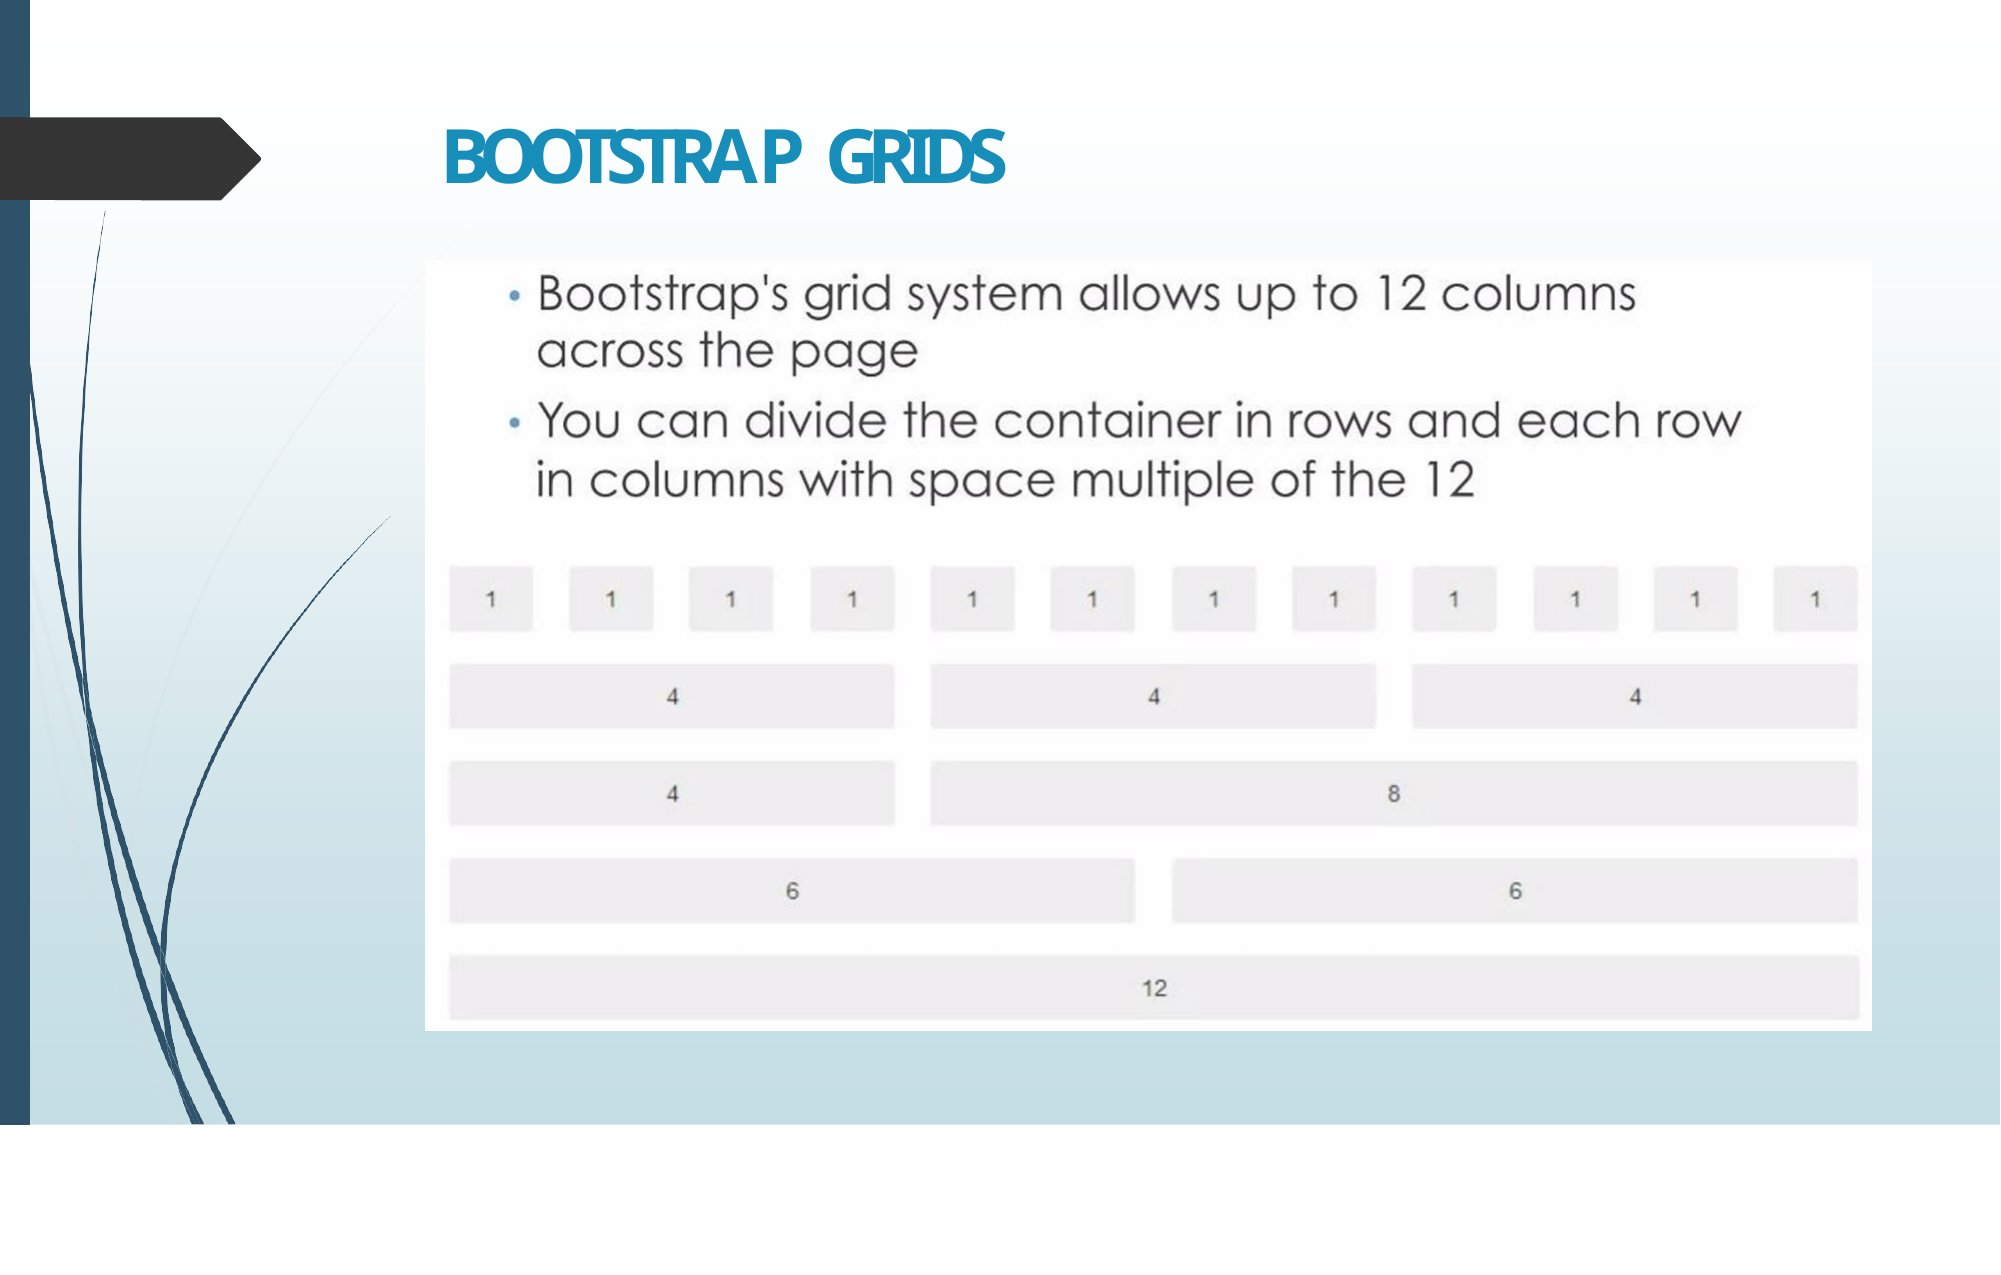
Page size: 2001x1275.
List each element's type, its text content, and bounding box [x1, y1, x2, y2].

title BOOTSTRAP GRIDS [438, 106, 1095, 258]
picture [30, 0, 2000, 1125]
